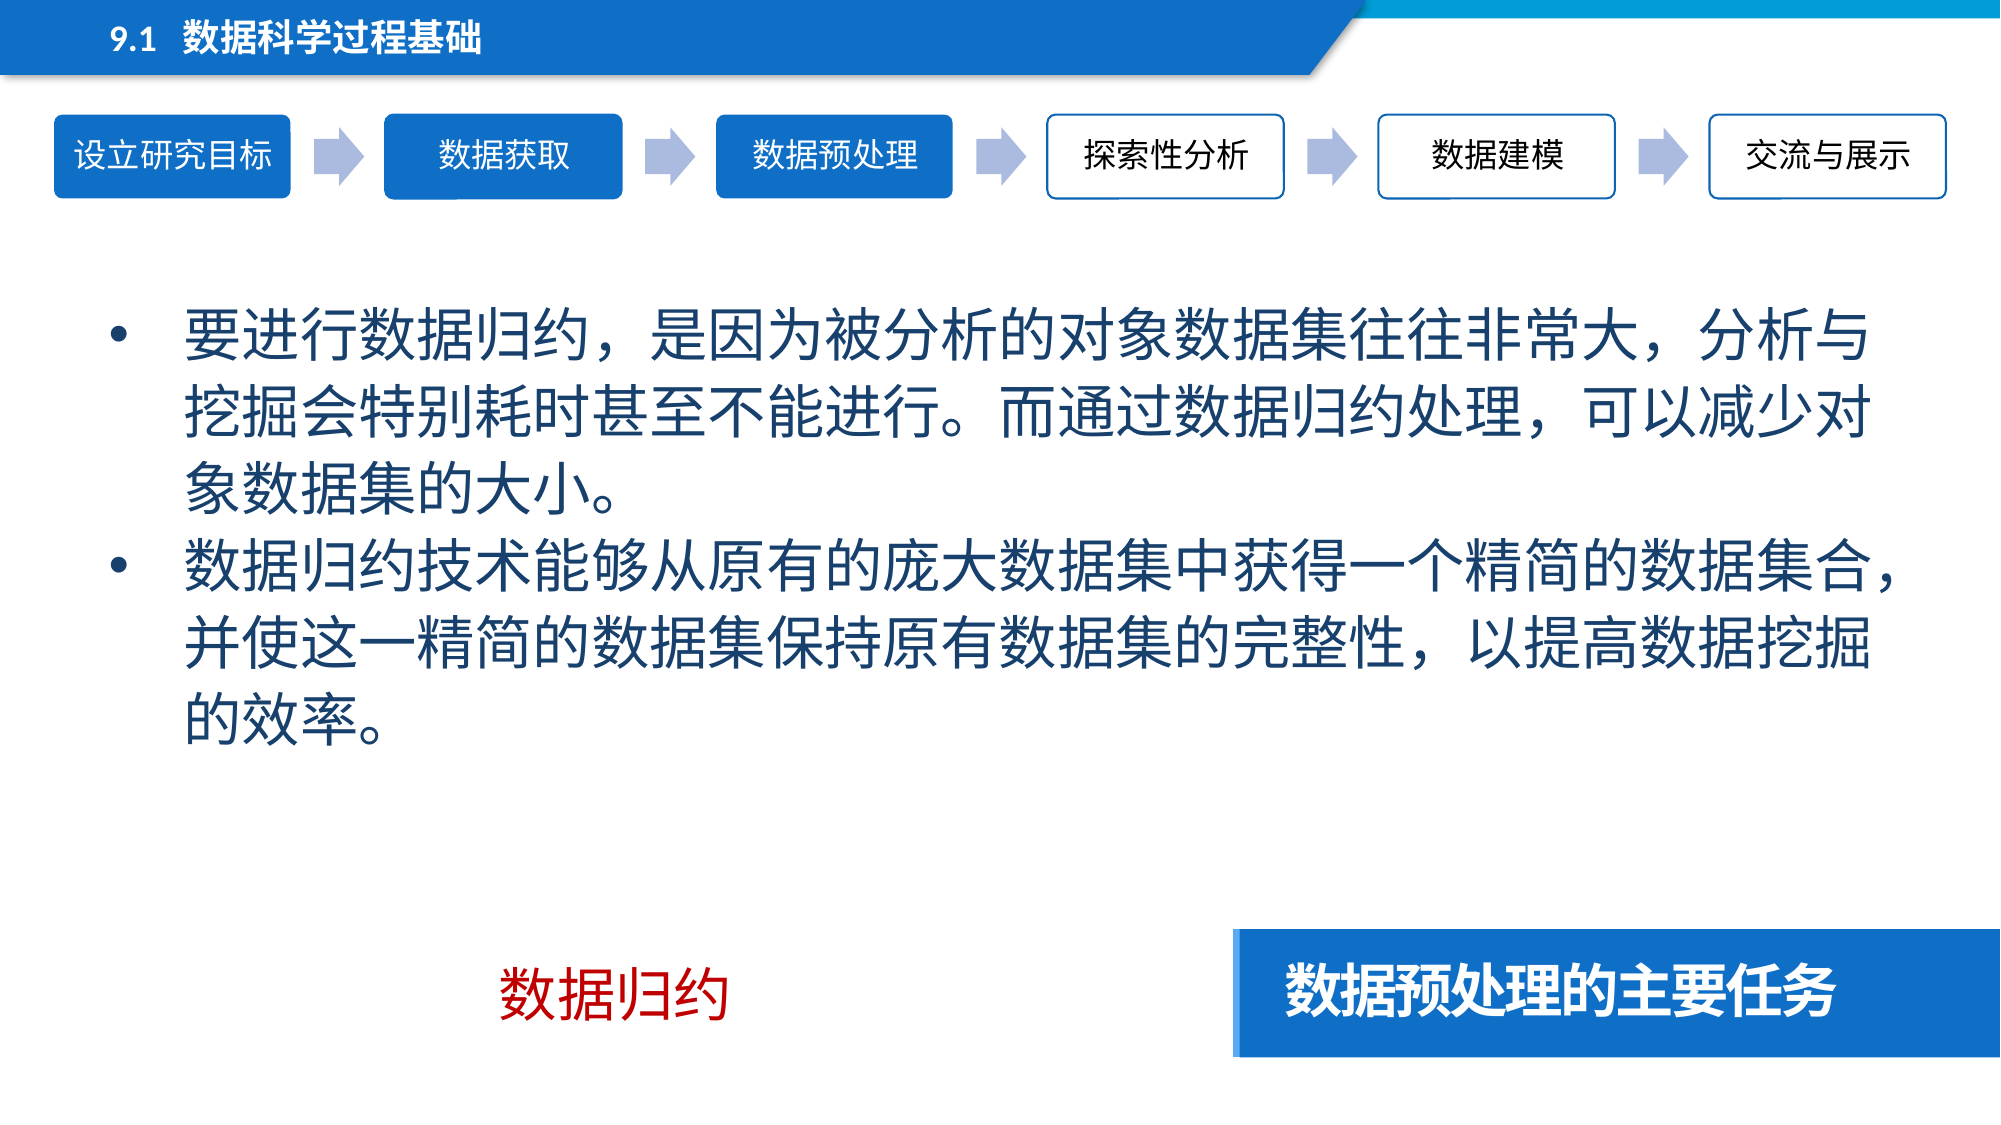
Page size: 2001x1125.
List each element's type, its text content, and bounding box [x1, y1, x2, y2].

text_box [54, 114, 1946, 199]
text_box 数据归约 [484, 950, 747, 1036]
text_box 要进行数据归约，是因为被分析的对象数据集往往非常大，分析与挖掘会特别耗时甚至不能进行。而通过数据归约处理，可以减少对象数据集的大小。 数据归约技术能够从原有的庞大数据集中获得一个精简的数据集合，并使这一精简的数据集保持原有数据集的完整性，以提高数据挖掘的效率。 [93, 284, 1912, 761]
list 数据预处理的主要任务 [1239, 929, 2000, 1058]
list 9.1 数据科学过程基础 [93, 11, 1138, 68]
